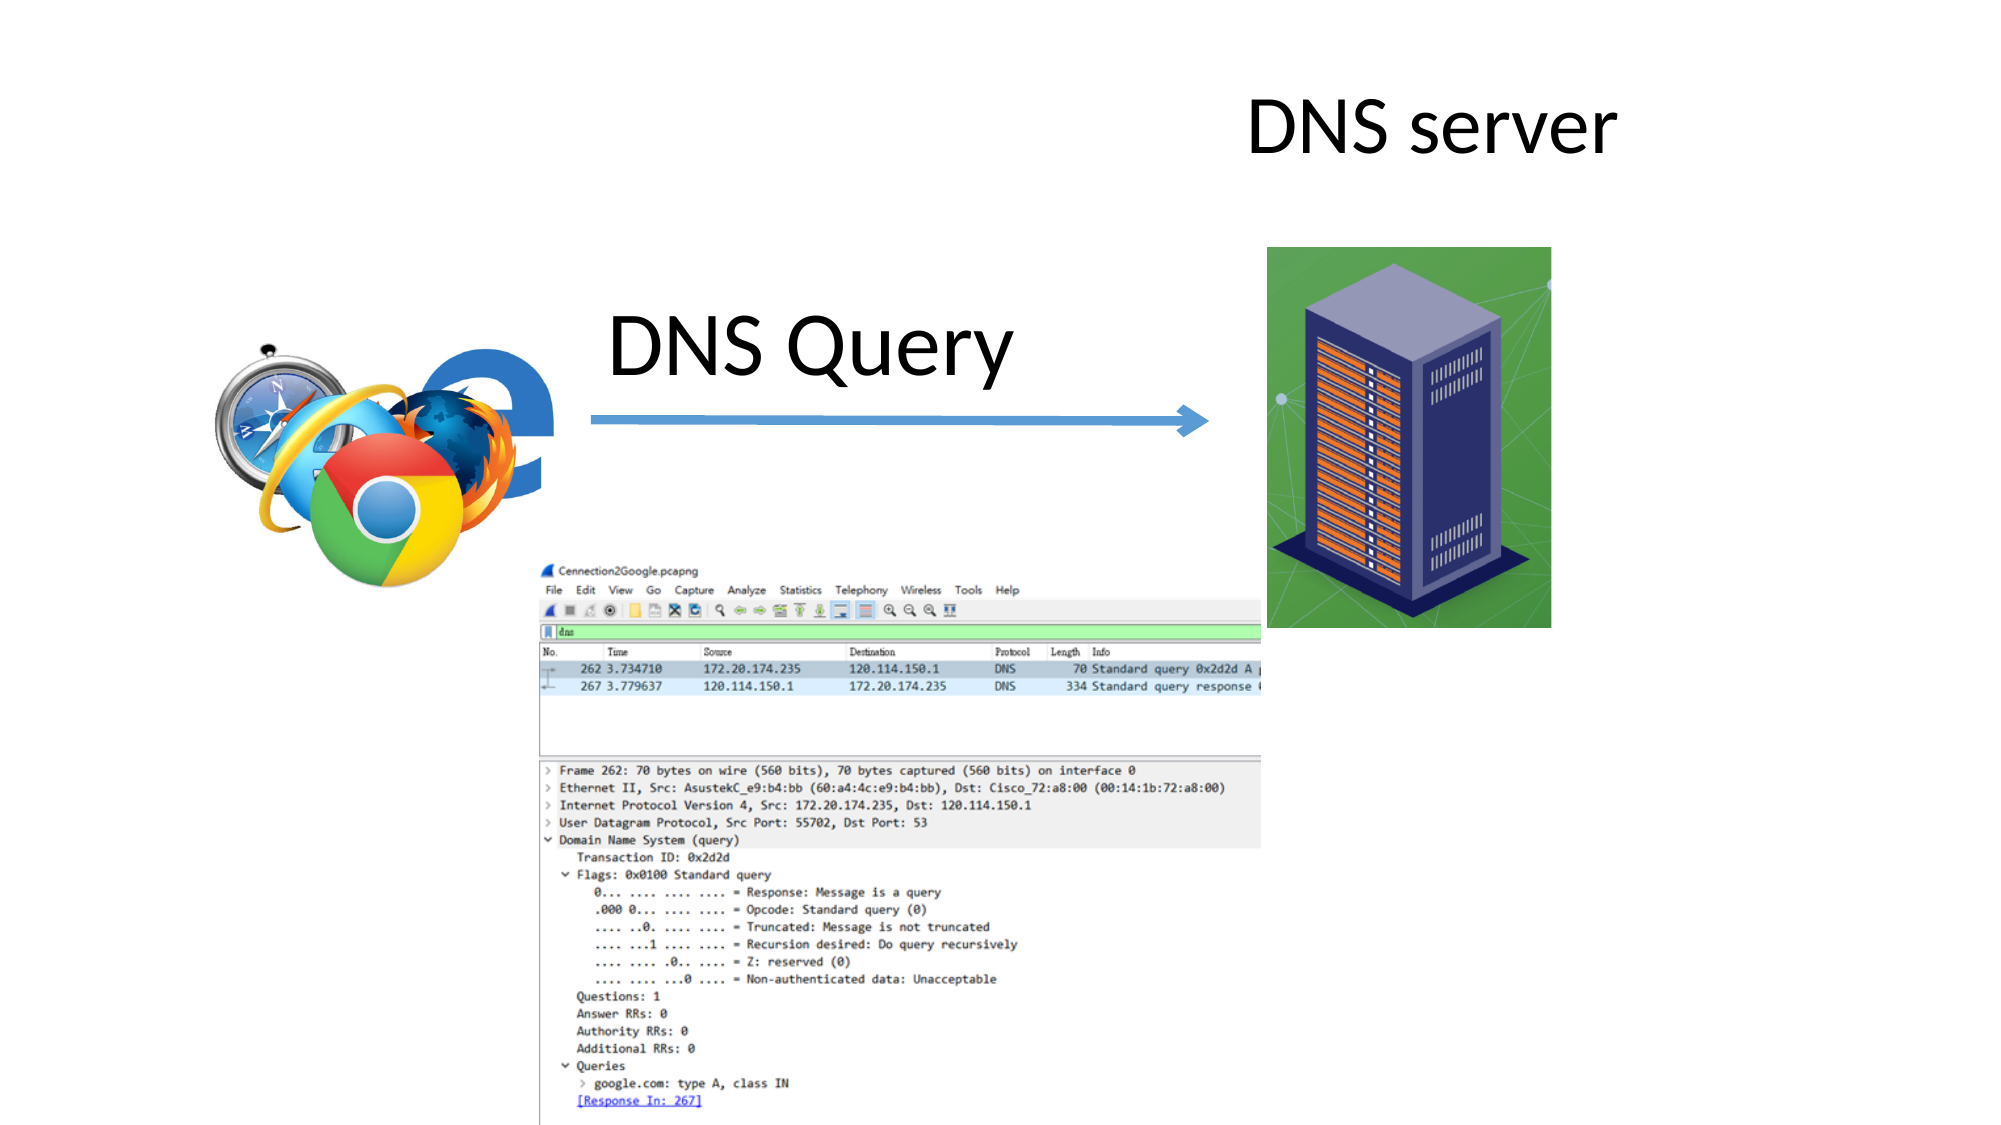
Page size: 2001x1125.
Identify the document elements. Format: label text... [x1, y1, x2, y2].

picture [211, 339, 1261, 1125]
text_box DNS Query [592, 276, 1031, 401]
picture [1266, 247, 1552, 628]
text_box DNS server [1231, 62, 1635, 178]
